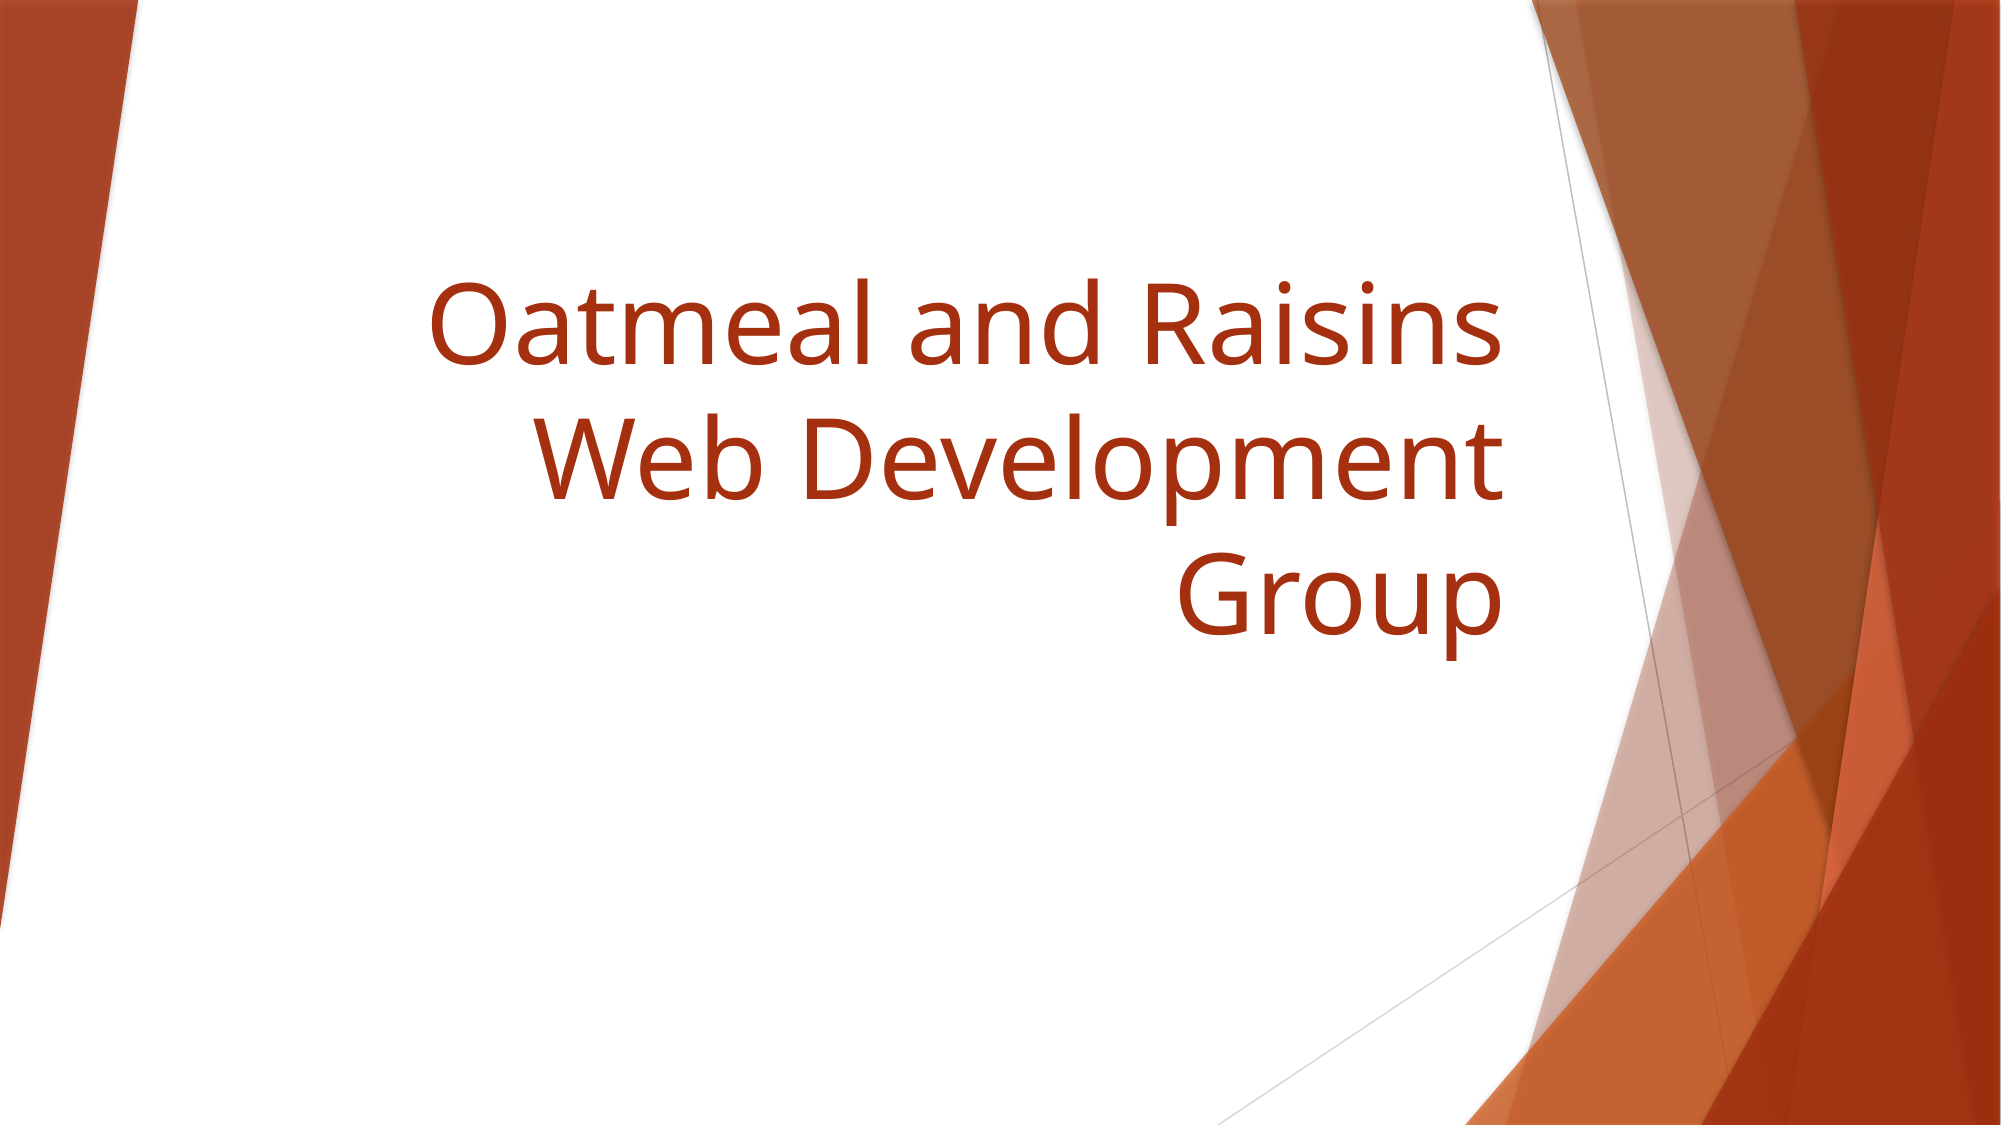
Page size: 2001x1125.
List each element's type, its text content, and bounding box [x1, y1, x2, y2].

title Oatmeal and Raisins Web Development Group [247, 394, 1522, 665]
